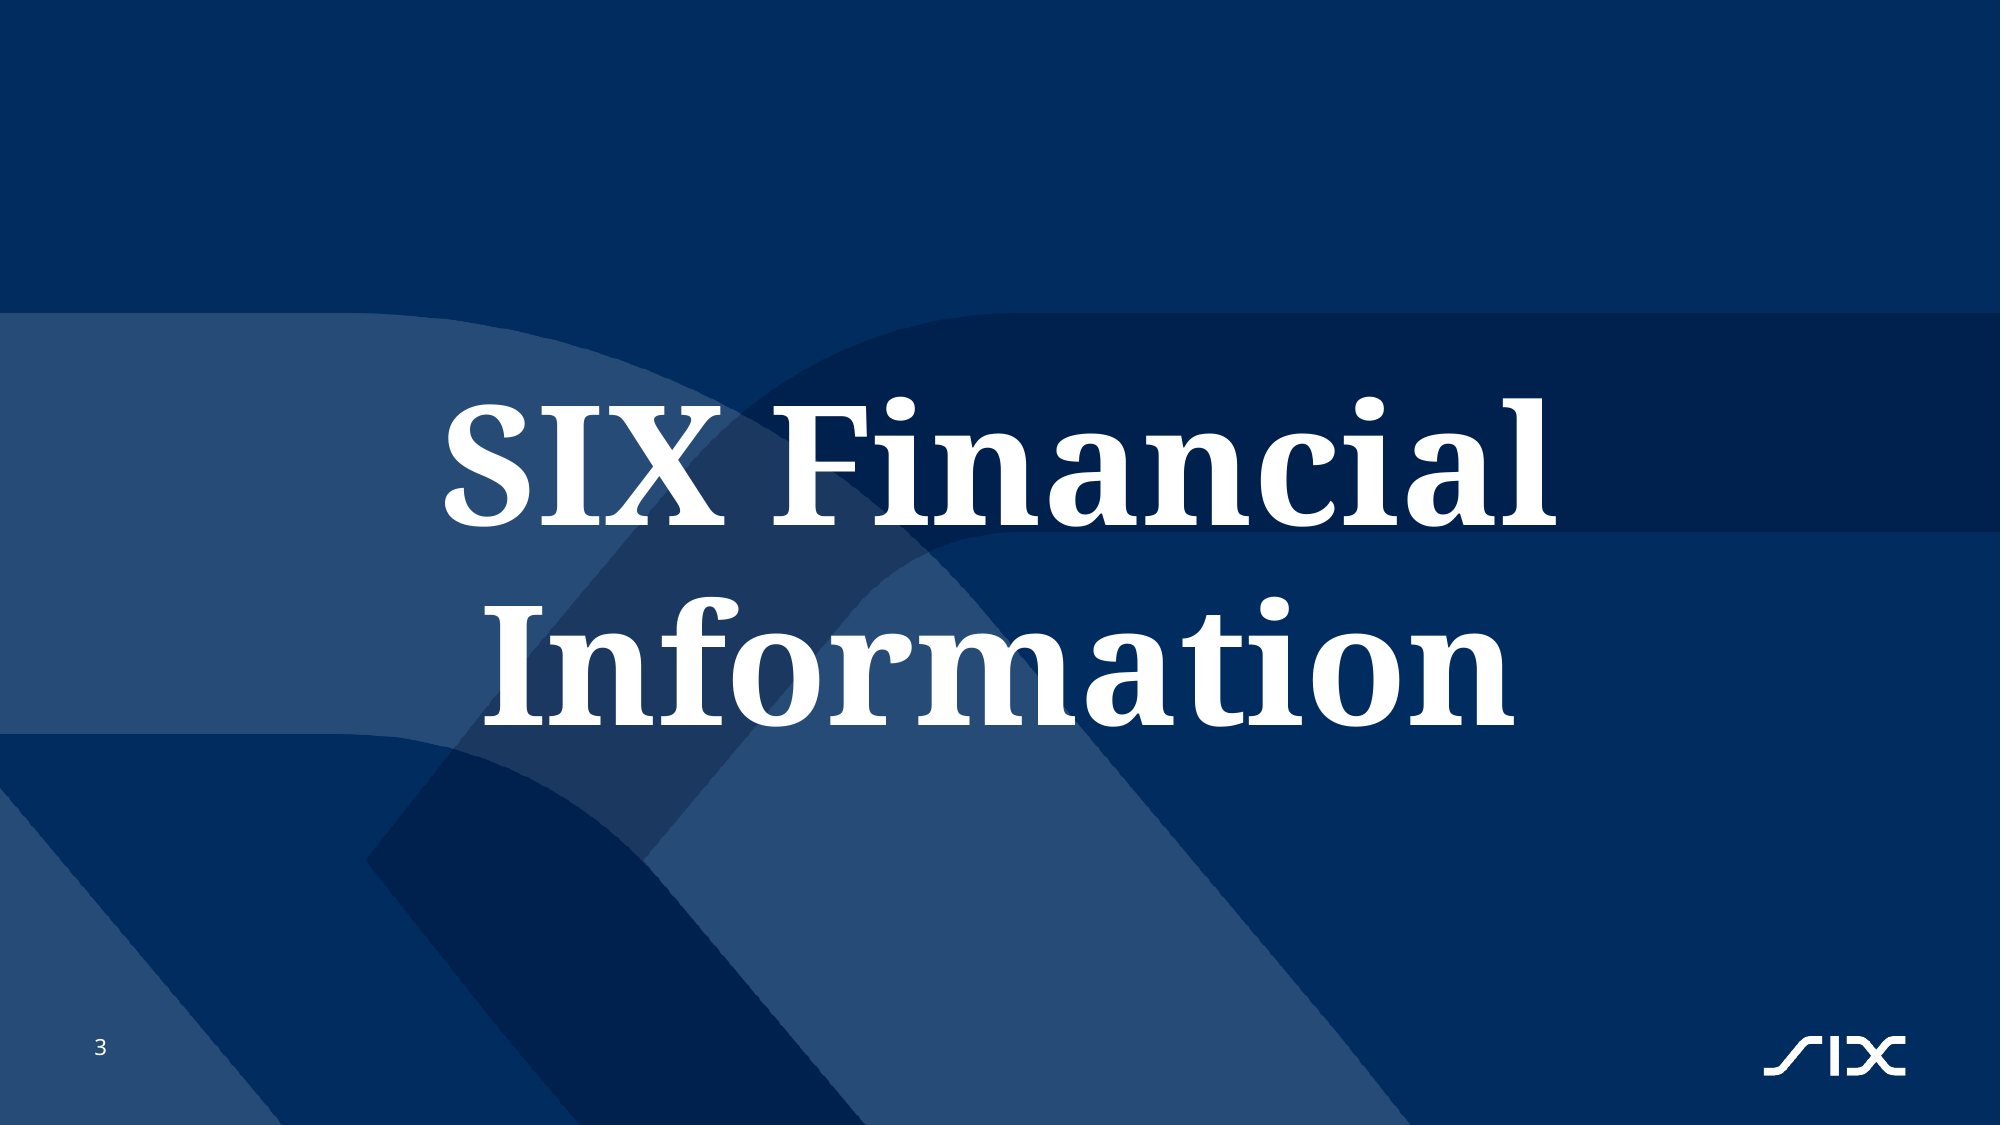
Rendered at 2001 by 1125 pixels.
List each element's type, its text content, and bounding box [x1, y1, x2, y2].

slide_number 3 [94, 1032, 197, 1065]
list SIX Financial Information [94, 358, 1906, 763]
picture [0, 0, 2000, 1125]
